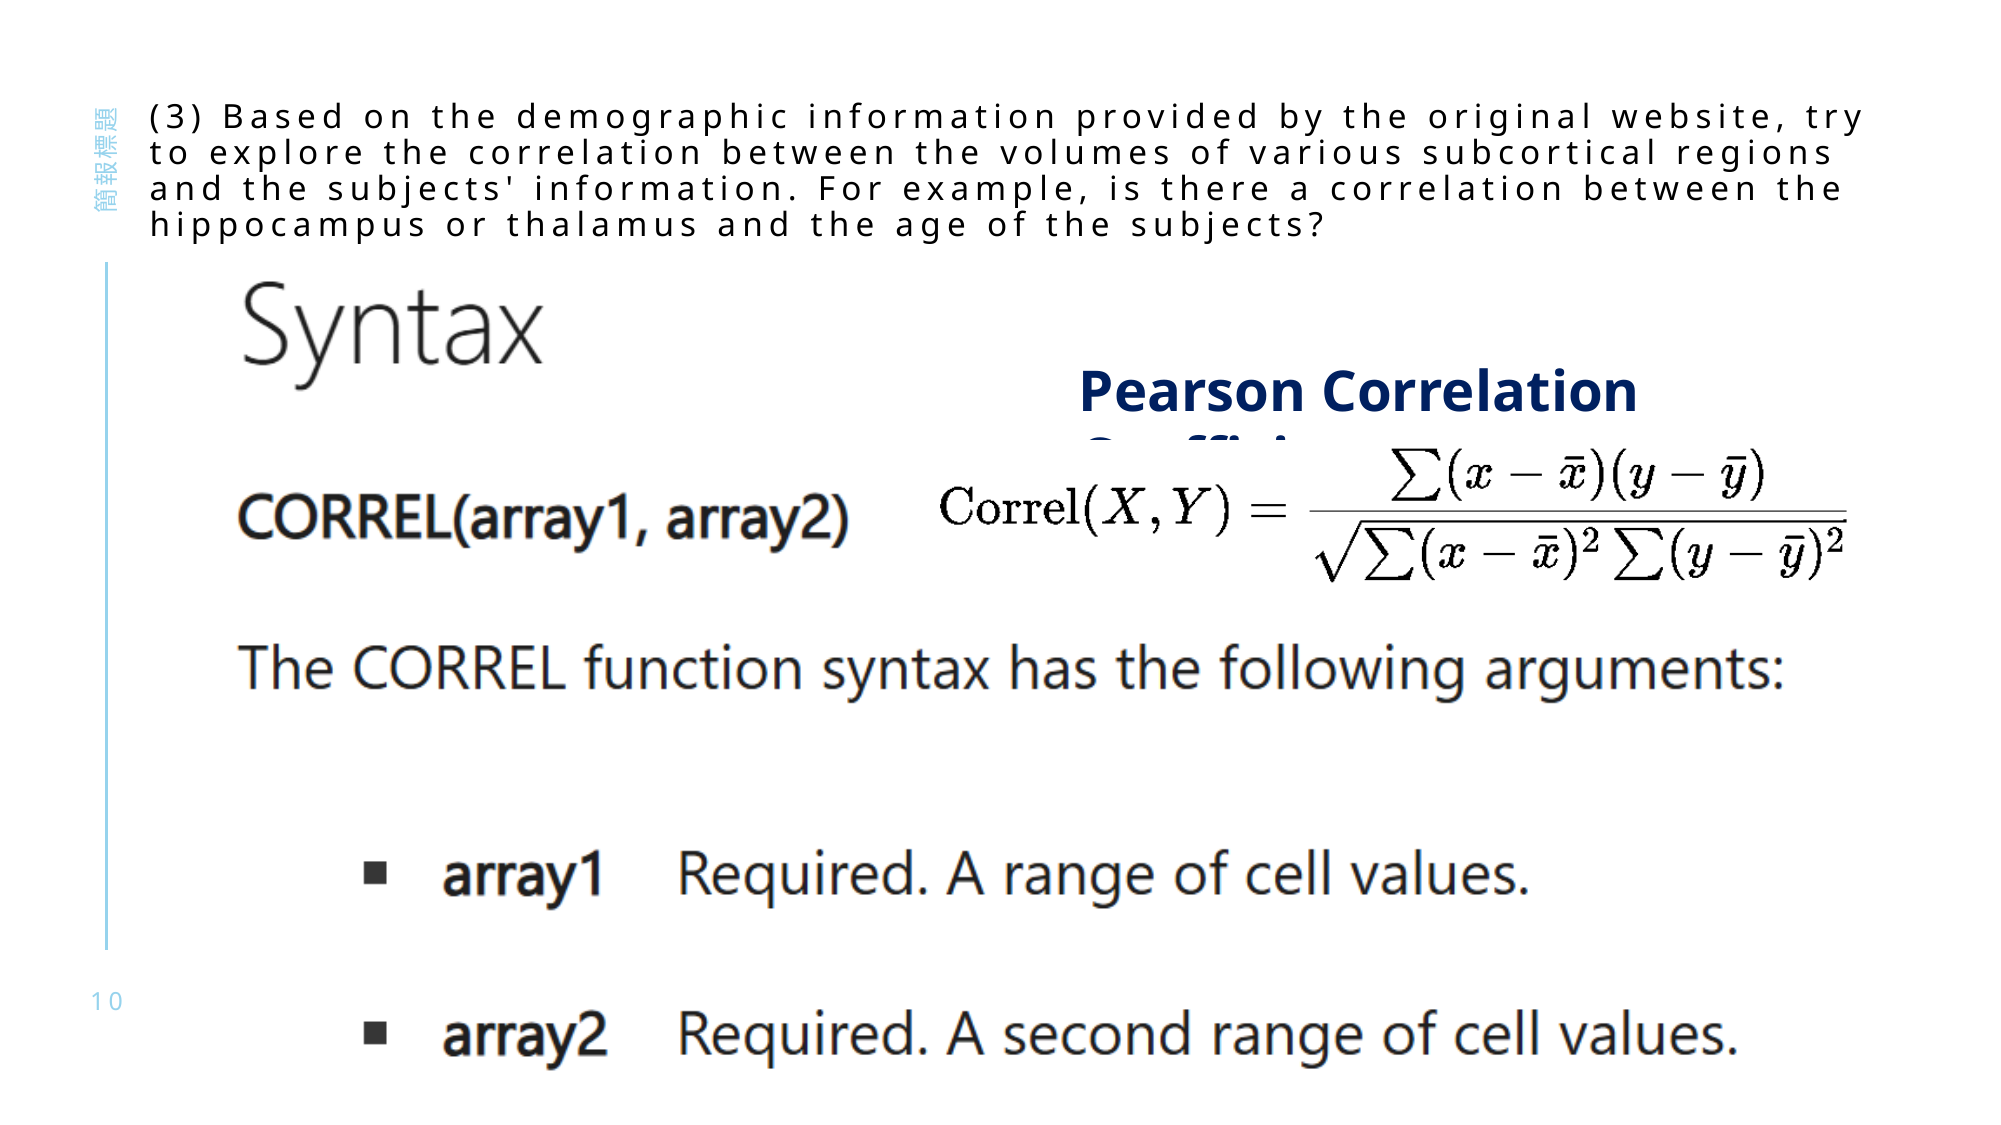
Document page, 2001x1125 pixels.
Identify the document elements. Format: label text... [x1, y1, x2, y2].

slide_number 10 [68, 987, 144, 1018]
footer 簡報標題 [90, 107, 120, 242]
picture [205, 268, 1857, 1109]
title (3) Based on the demographic information provided by the original website, try to explore the correlation between the volumes of various subcortical regions and the subjects' information. For example, is there a correlation between the hippocampus or thalamus and the age of the subjects? [149, 99, 1909, 250]
